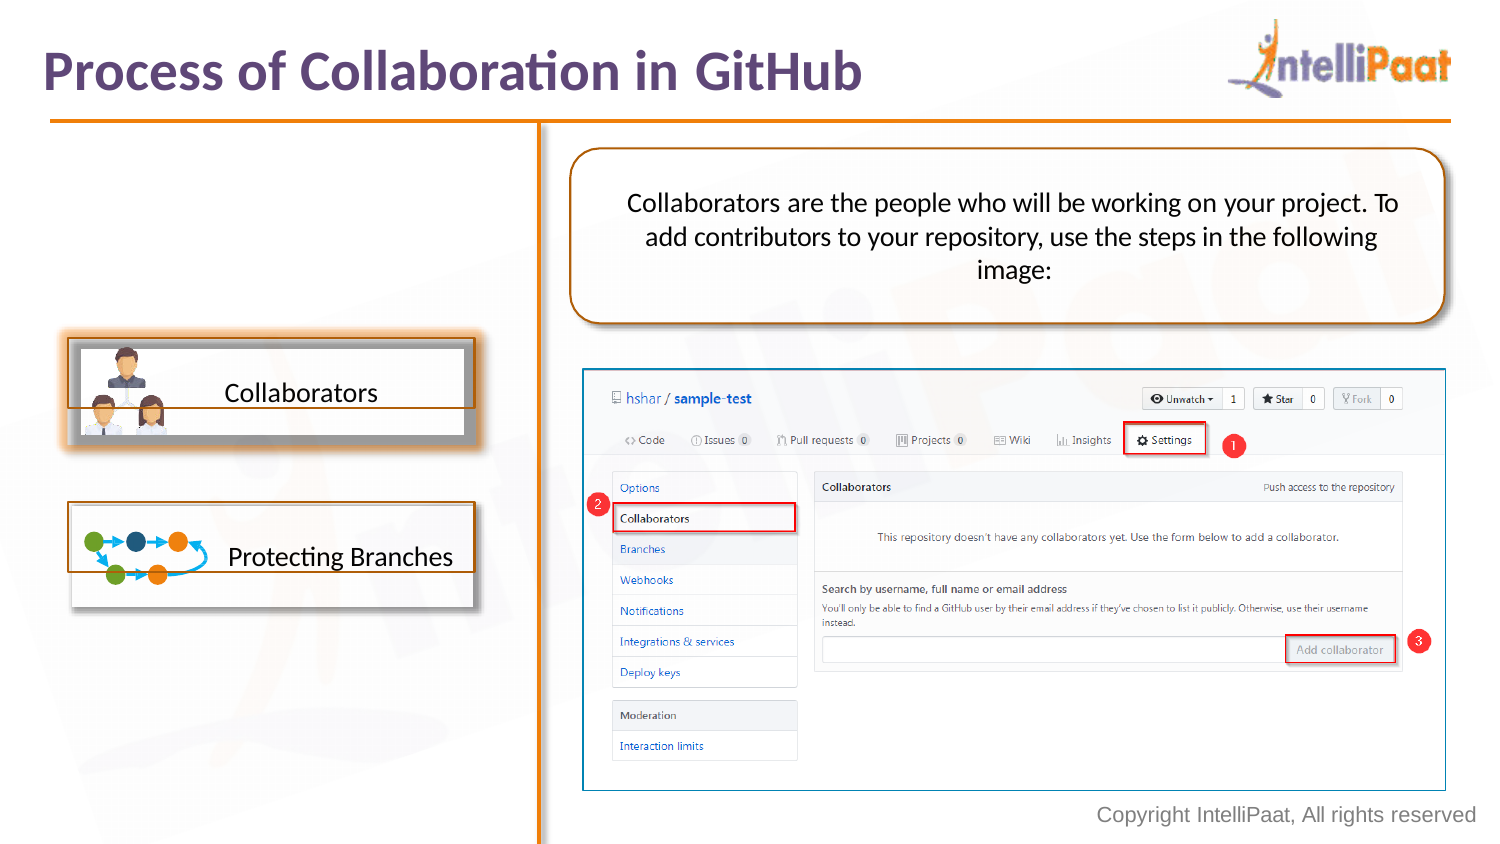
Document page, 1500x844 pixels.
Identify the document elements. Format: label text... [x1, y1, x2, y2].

text_box [0, 0, 1494, 844]
footer Copyright IntelliPaat, All rights reserved [1094, 801, 1485, 844]
